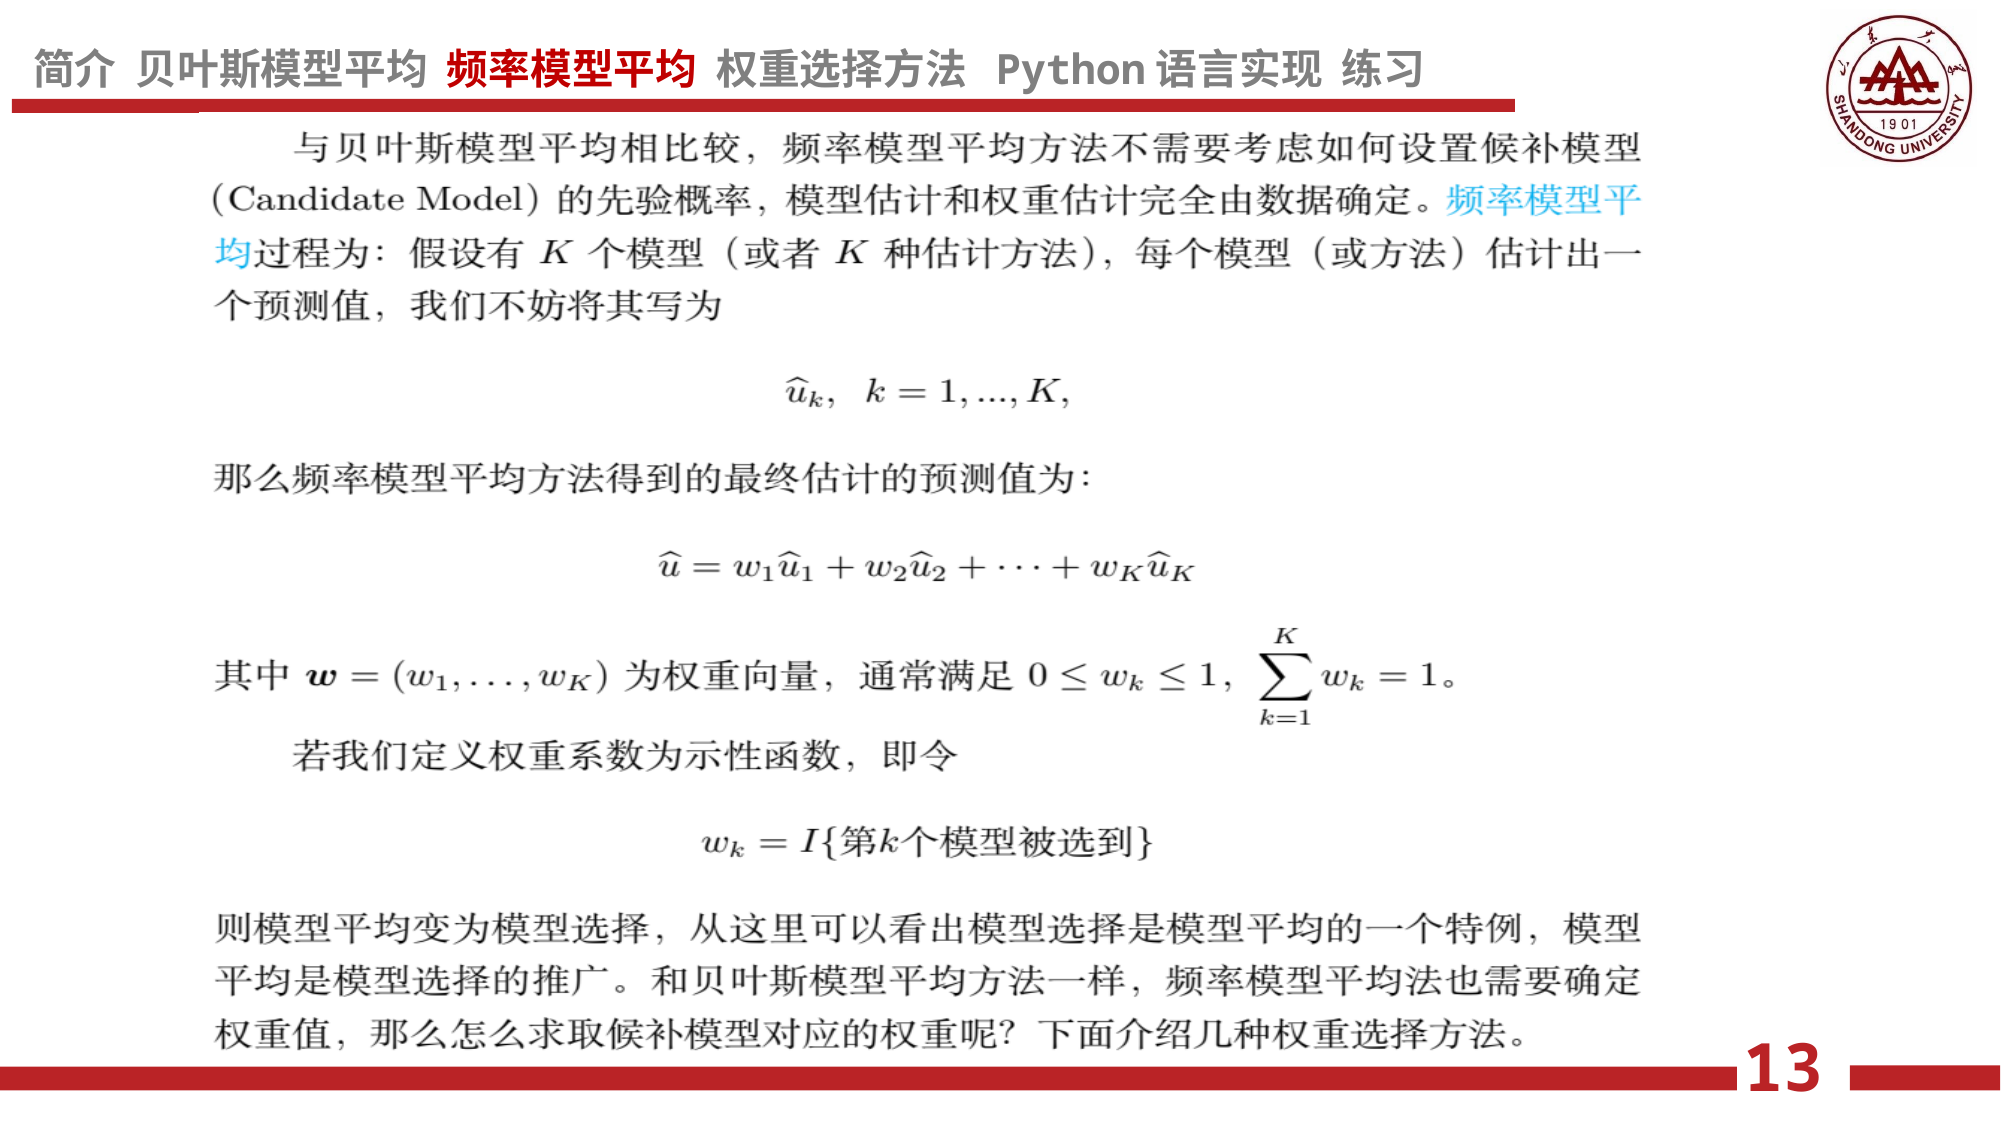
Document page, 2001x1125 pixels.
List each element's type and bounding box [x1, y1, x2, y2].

picture [1820, 9, 1977, 167]
picture [199, 112, 1656, 1064]
